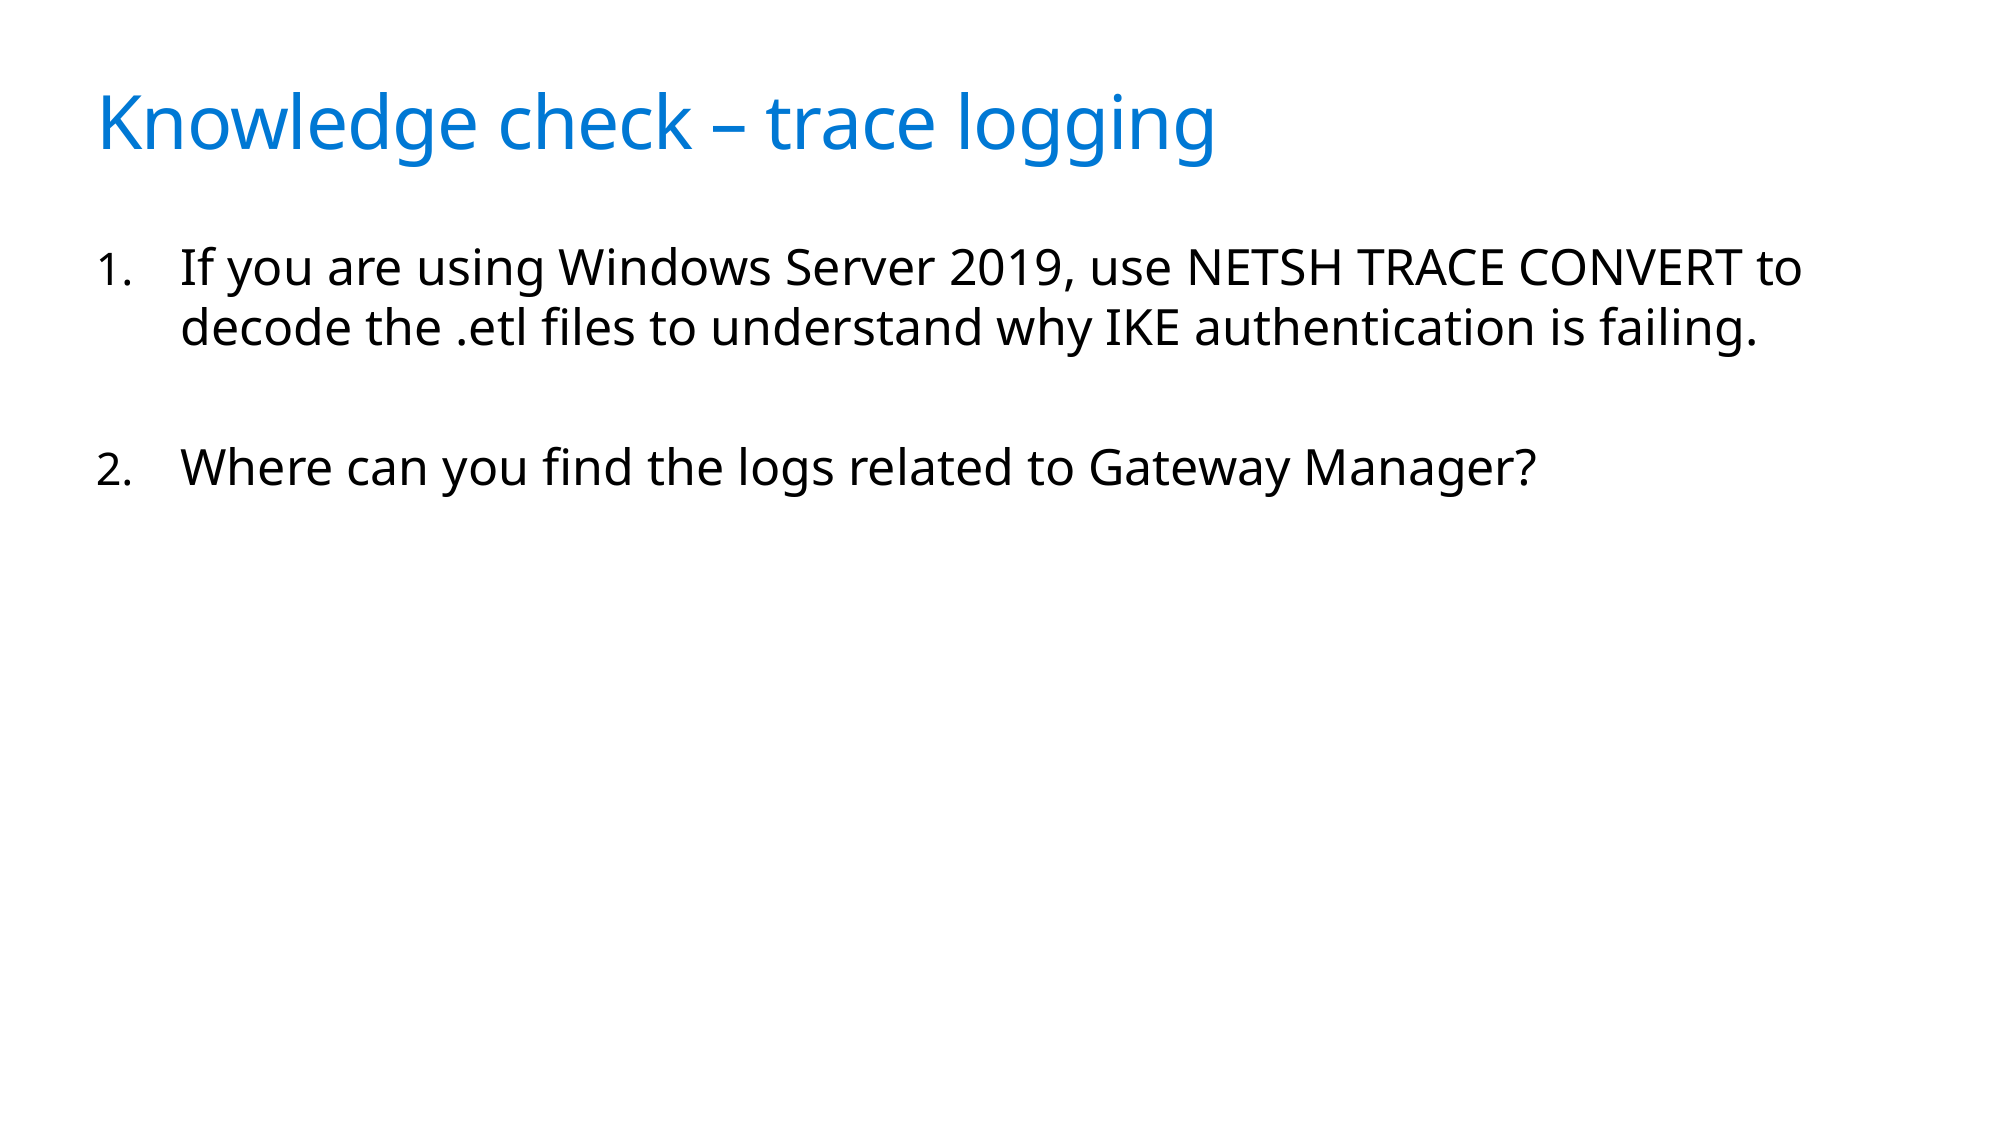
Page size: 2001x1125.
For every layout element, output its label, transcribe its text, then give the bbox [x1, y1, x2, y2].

title Knowledge check – trace logging [96, 75, 1904, 166]
list If you are using Windows Server 2019, use NETSH TRACE CONVERT to decode the .etl files to understand why IKE authentication is failing. Where can you find the logs related to Gateway Manager? [95, 235, 1904, 874]
